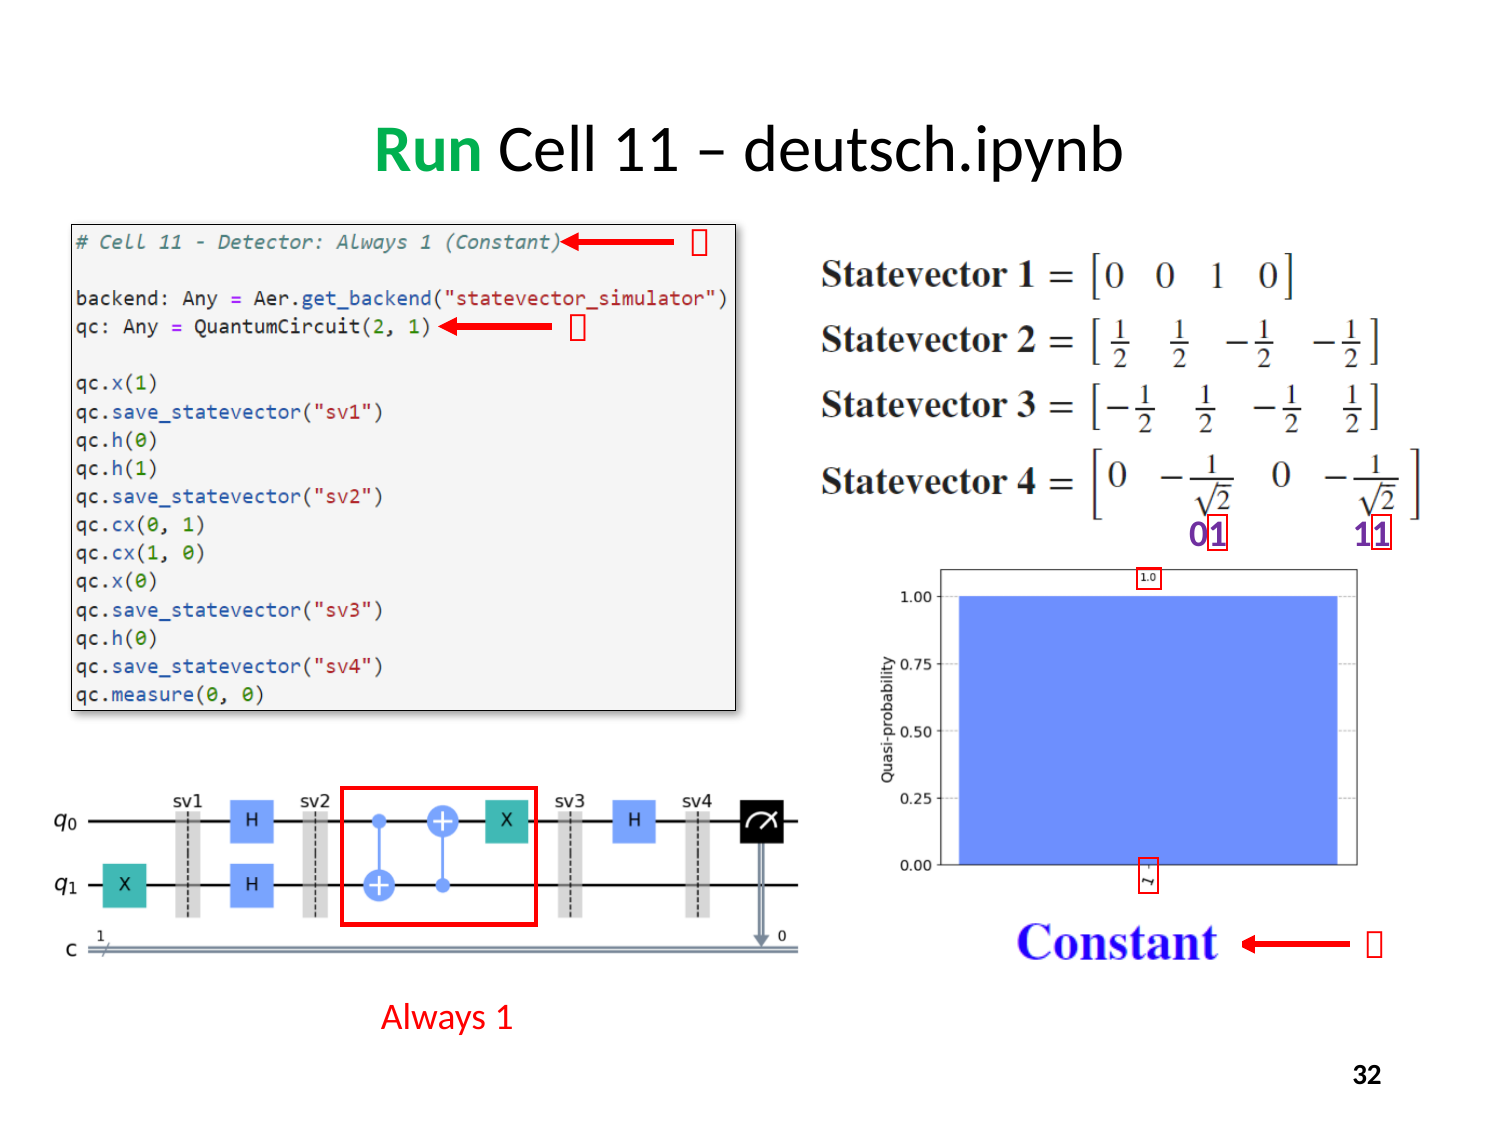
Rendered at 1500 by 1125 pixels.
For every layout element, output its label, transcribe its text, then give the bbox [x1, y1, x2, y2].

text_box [1242, 913, 1412, 975]
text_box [559, 211, 737, 272]
text_box [1371, 529, 1392, 550]
picture [808, 238, 1429, 529]
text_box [438, 296, 615, 357]
picture [999, 903, 1242, 979]
text_box 11 [1334, 529, 1409, 562]
picture [71, 223, 736, 711]
picture [44, 779, 813, 970]
text_box [1207, 529, 1228, 551]
text_box Always 1 [358, 984, 536, 1045]
slide_number 32 [1059, 1042, 1397, 1103]
picture [873, 562, 1368, 893]
text_box 01 [1170, 529, 1246, 562]
title Run Cell 11 – deutsch.ipynb [103, 59, 1397, 241]
